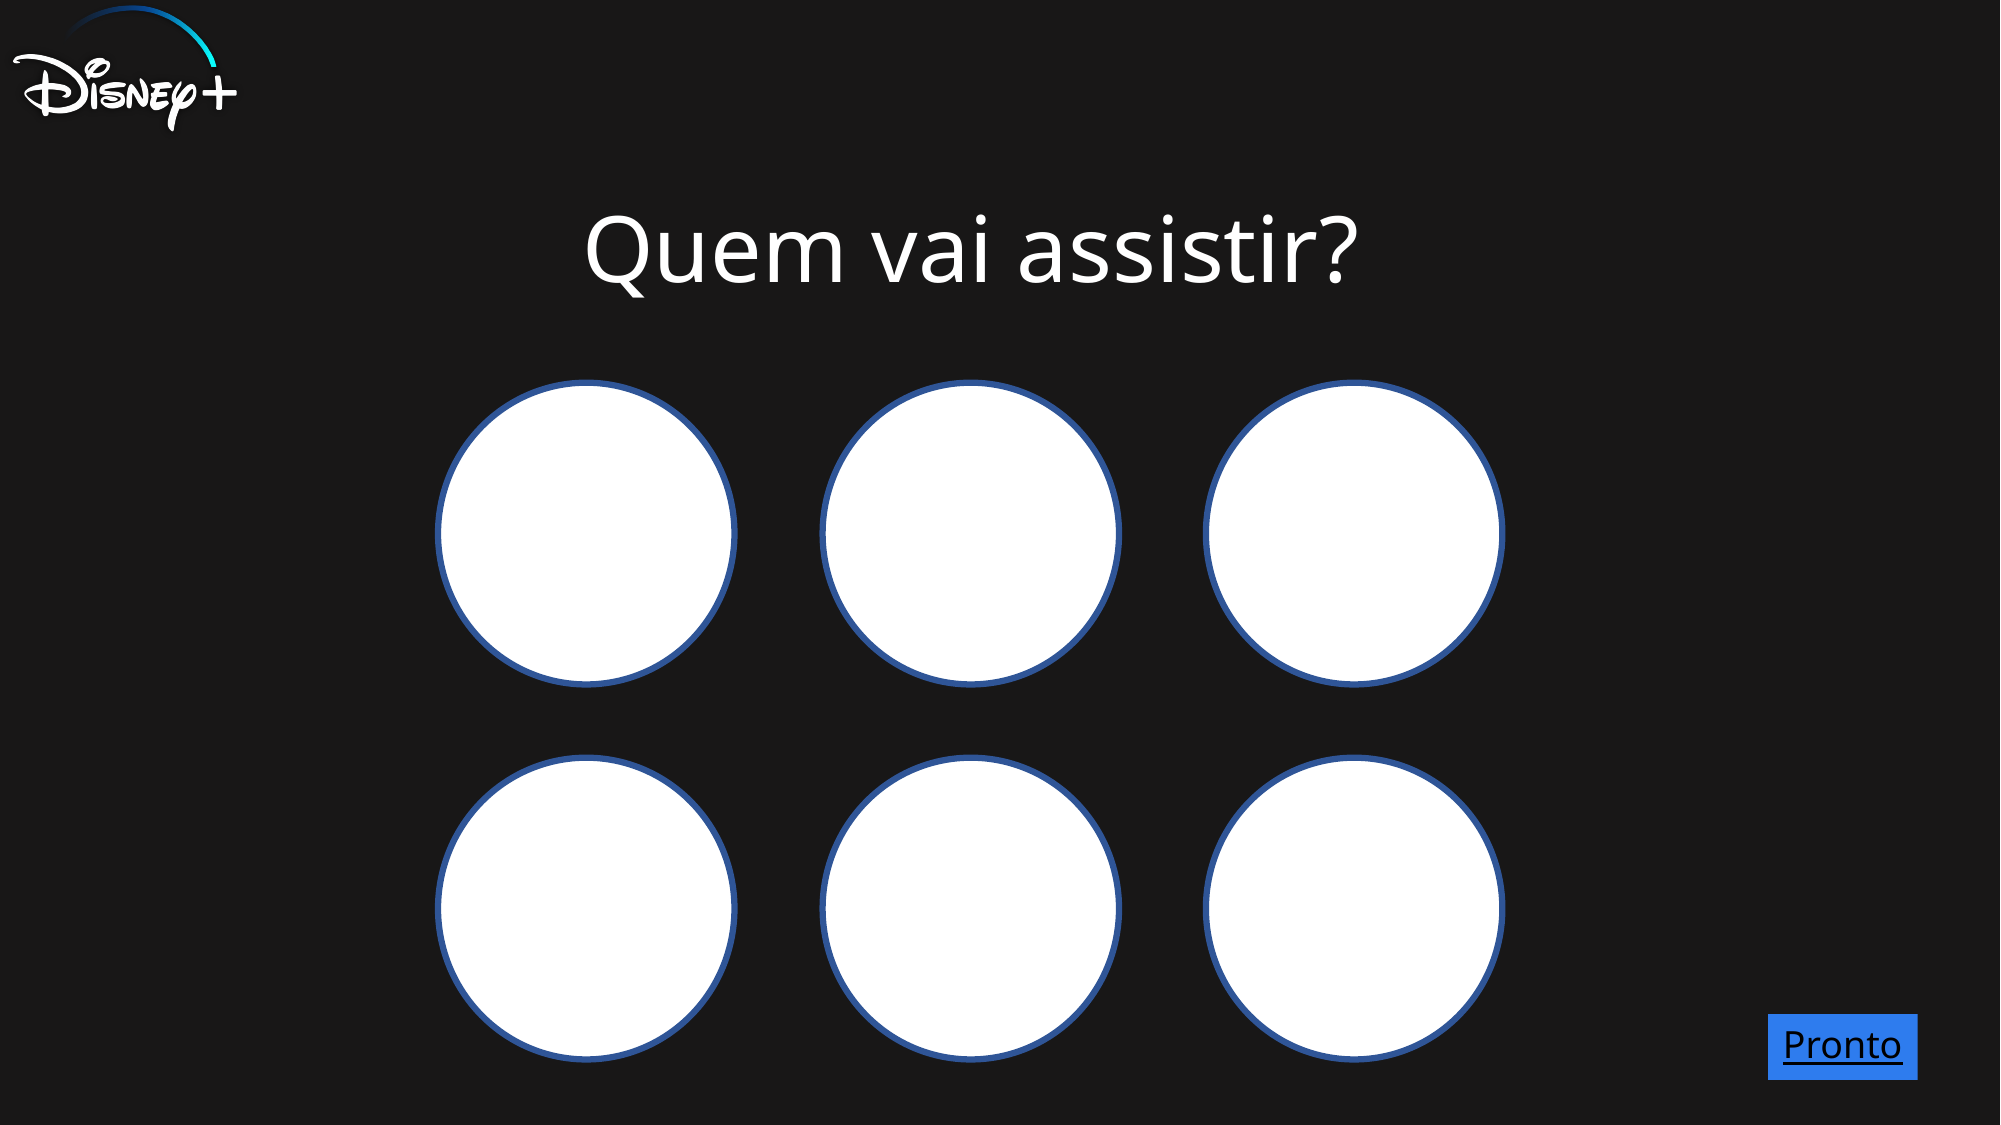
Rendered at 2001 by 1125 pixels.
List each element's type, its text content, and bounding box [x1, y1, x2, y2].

text_box [1204, 381, 1504, 686]
text_box [1204, 756, 1504, 1061]
text_box [436, 381, 736, 686]
text_box [436, 756, 736, 1061]
text_box Quem vai assistir? [386, 183, 1556, 308]
picture [0, 0, 247, 143]
text_box [821, 756, 1121, 1061]
text_box [821, 381, 1121, 686]
text_box Pronto [1768, 1014, 1918, 1080]
